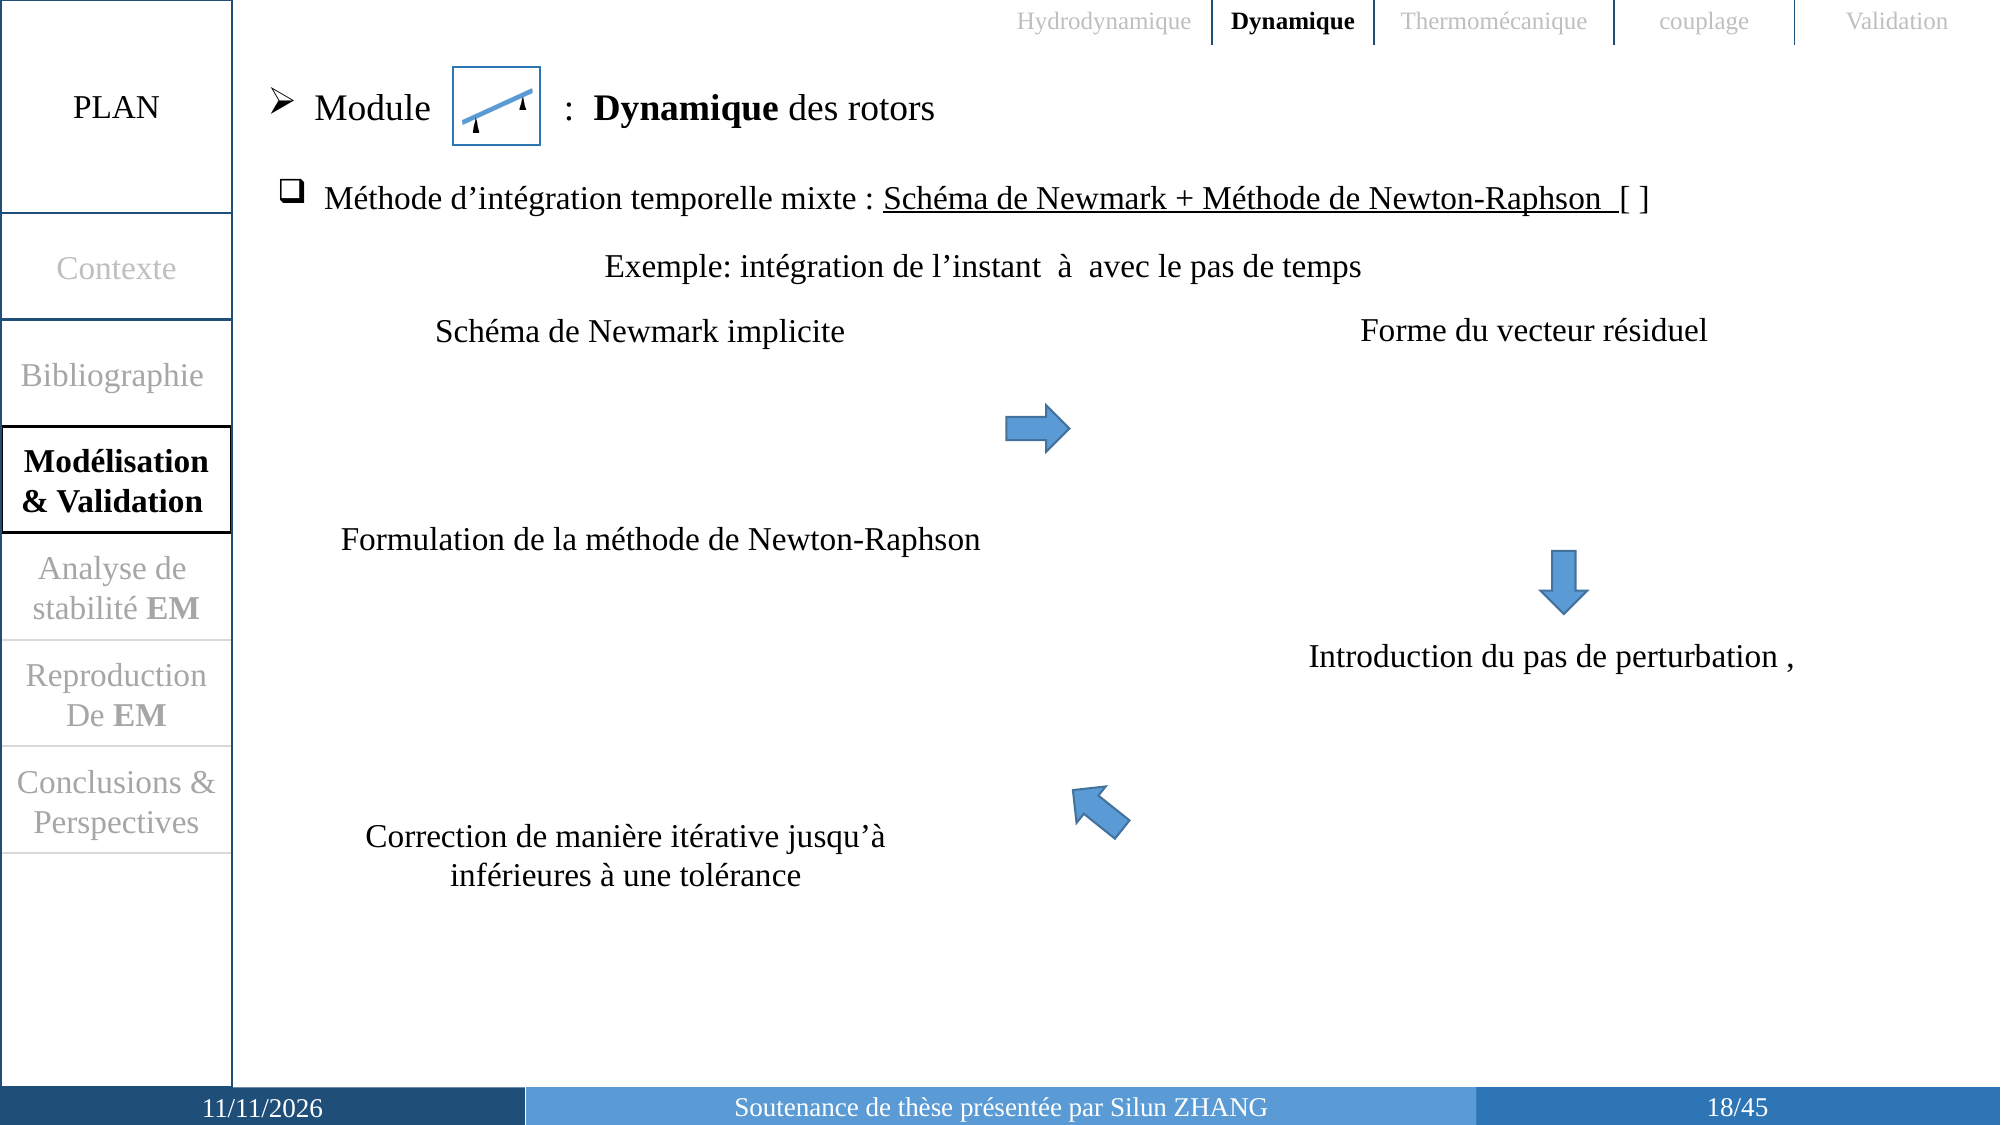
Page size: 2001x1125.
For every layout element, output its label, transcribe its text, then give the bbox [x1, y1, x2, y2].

text_box Module : Dynamique des rotors [541, 75, 959, 136]
text_box [0, 0, 233, 212]
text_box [1207, 626, 1921, 1026]
slide_number 18/45 [1477, 1087, 2000, 1125]
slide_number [0, 1087, 525, 1125]
table_header Dynamique [1213, 0, 1373, 45]
table_header Validation [1795, 0, 2000, 45]
text_box [1005, 402, 1071, 455]
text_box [452, 66, 540, 146]
text_box Module : Dynamique des rotors [252, 75, 452, 136]
table_header Hydrodynamique [996, 0, 1211, 45]
text_box [1071, 785, 1131, 841]
footer Soutenance de thèse présentée par Silun ZHANG [526, 1087, 1477, 1125]
text_box Méthode d’intégration temporelle mixte : Schéma de Newmark + Méthode de Newton-Raphson [ ] [262, 168, 1700, 224]
table_header Thermomécanique [1375, 0, 1613, 45]
text_box [0, 321, 233, 1087]
text_box Contexte [0, 212, 233, 321]
table_header couplage [1615, 0, 1794, 45]
text_box [1538, 549, 1590, 616]
